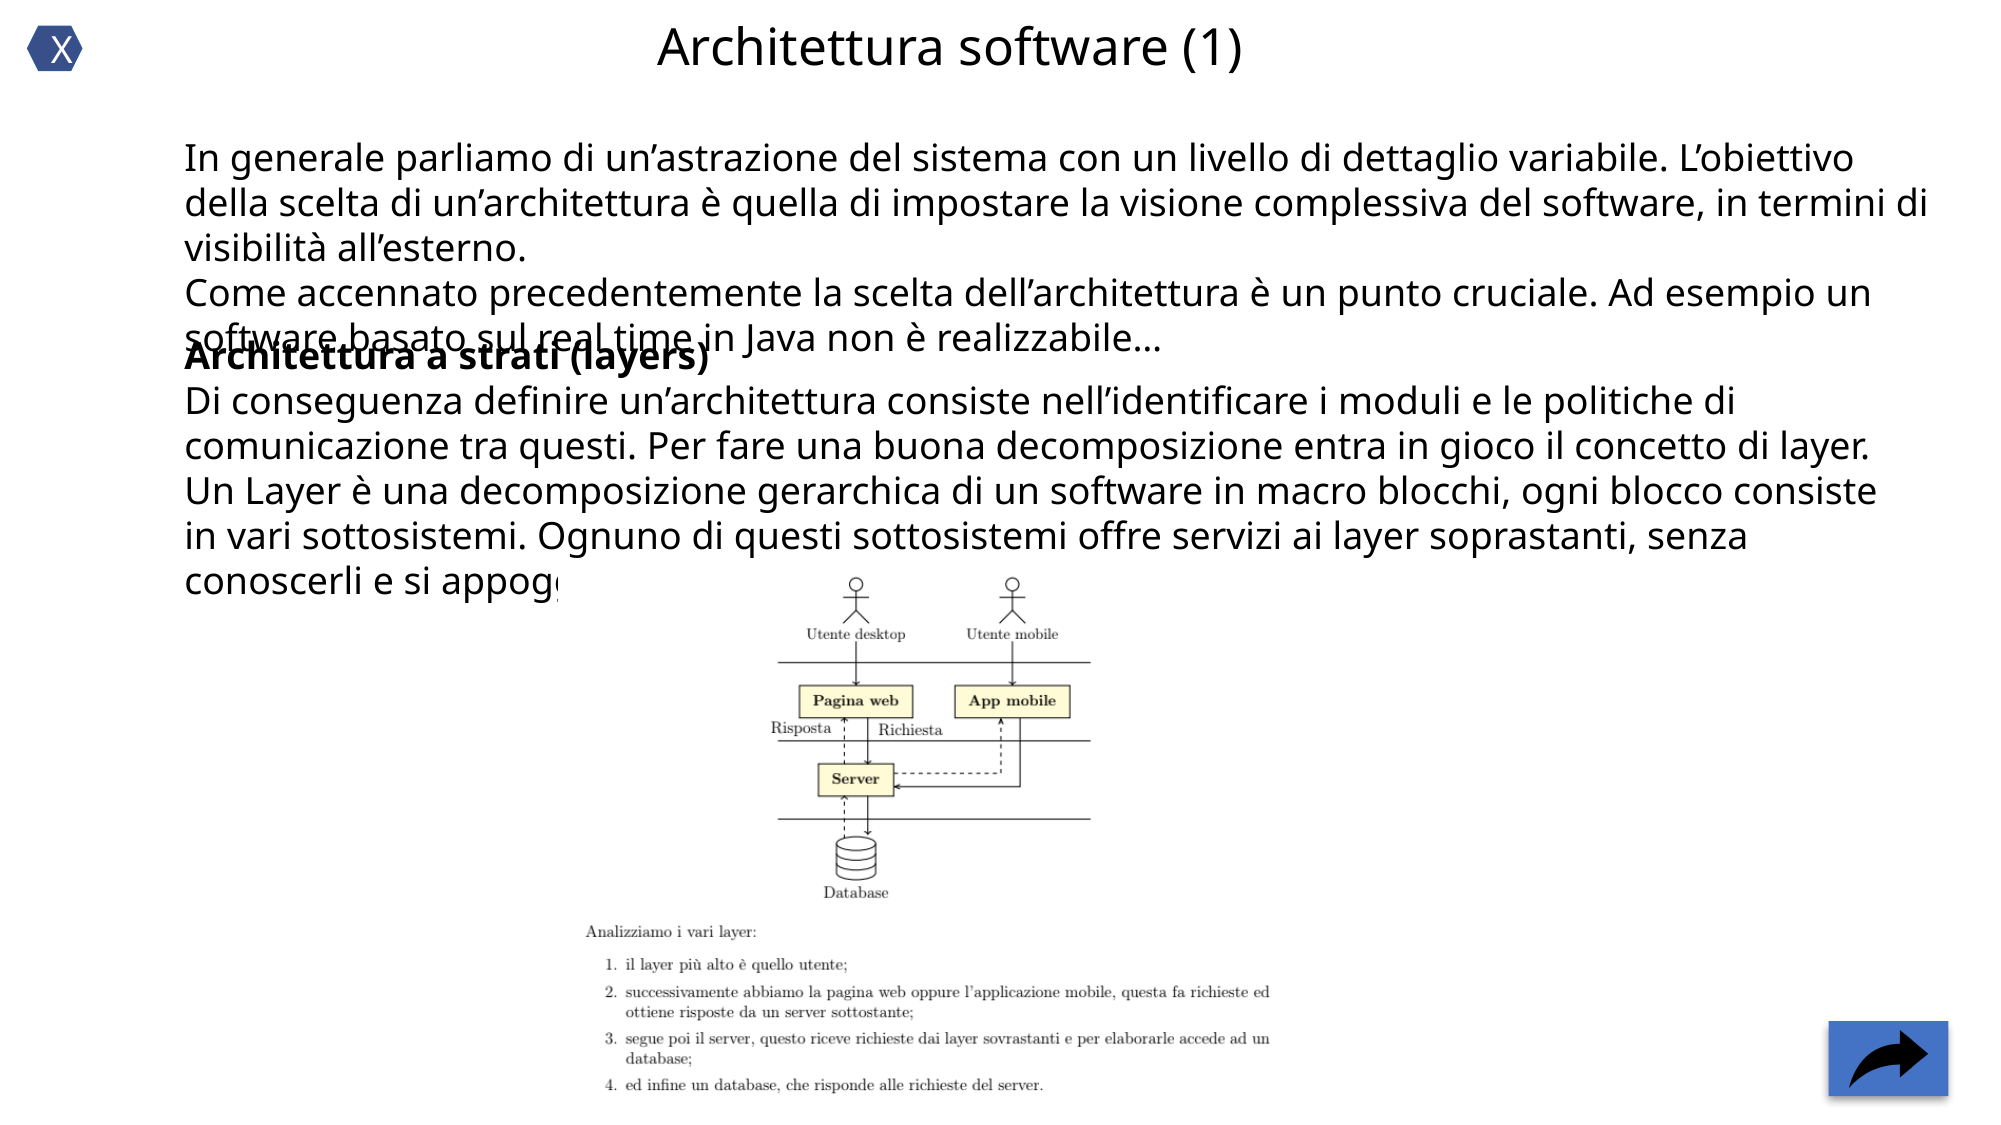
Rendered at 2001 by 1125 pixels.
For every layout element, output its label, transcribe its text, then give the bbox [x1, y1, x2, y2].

text_box Architettura a strati (layers) Di conseguenza definire un’architettura consiste nell’identificare i moduli e le politiche di comunicazione tra questi. Per fare una buona decomposizione entra in gioco il concetto di layer. Un Layer è una decomposizione gerarchica di un software in macro blocchi, ogni blocco consiste in vari sottosistemi. Ognuno di questi sottosistemi offre servizi ai layer soprastanti, senza conoscerli e si appoggiano a quelli sottostanti. [169, 324, 1899, 610]
text_box In generale parliamo di un’astrazione del sistema con un livello di dettaglio variabile. L’obiettivo della scelta di un’architettura è quella di impostare la visione complessiva del software, in termini di visibilità all’esterno. Come accennato precedentemente la scelta dell’architettura è un punto cruciale. Ad esempio un software basato sul real time in Java non è realizzabile… [169, 126, 1952, 367]
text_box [1828, 1011, 1949, 1106]
picture [558, 565, 1309, 1106]
text_box X [26, 25, 83, 72]
title Architettura software (1) [642, 12, 1473, 84]
